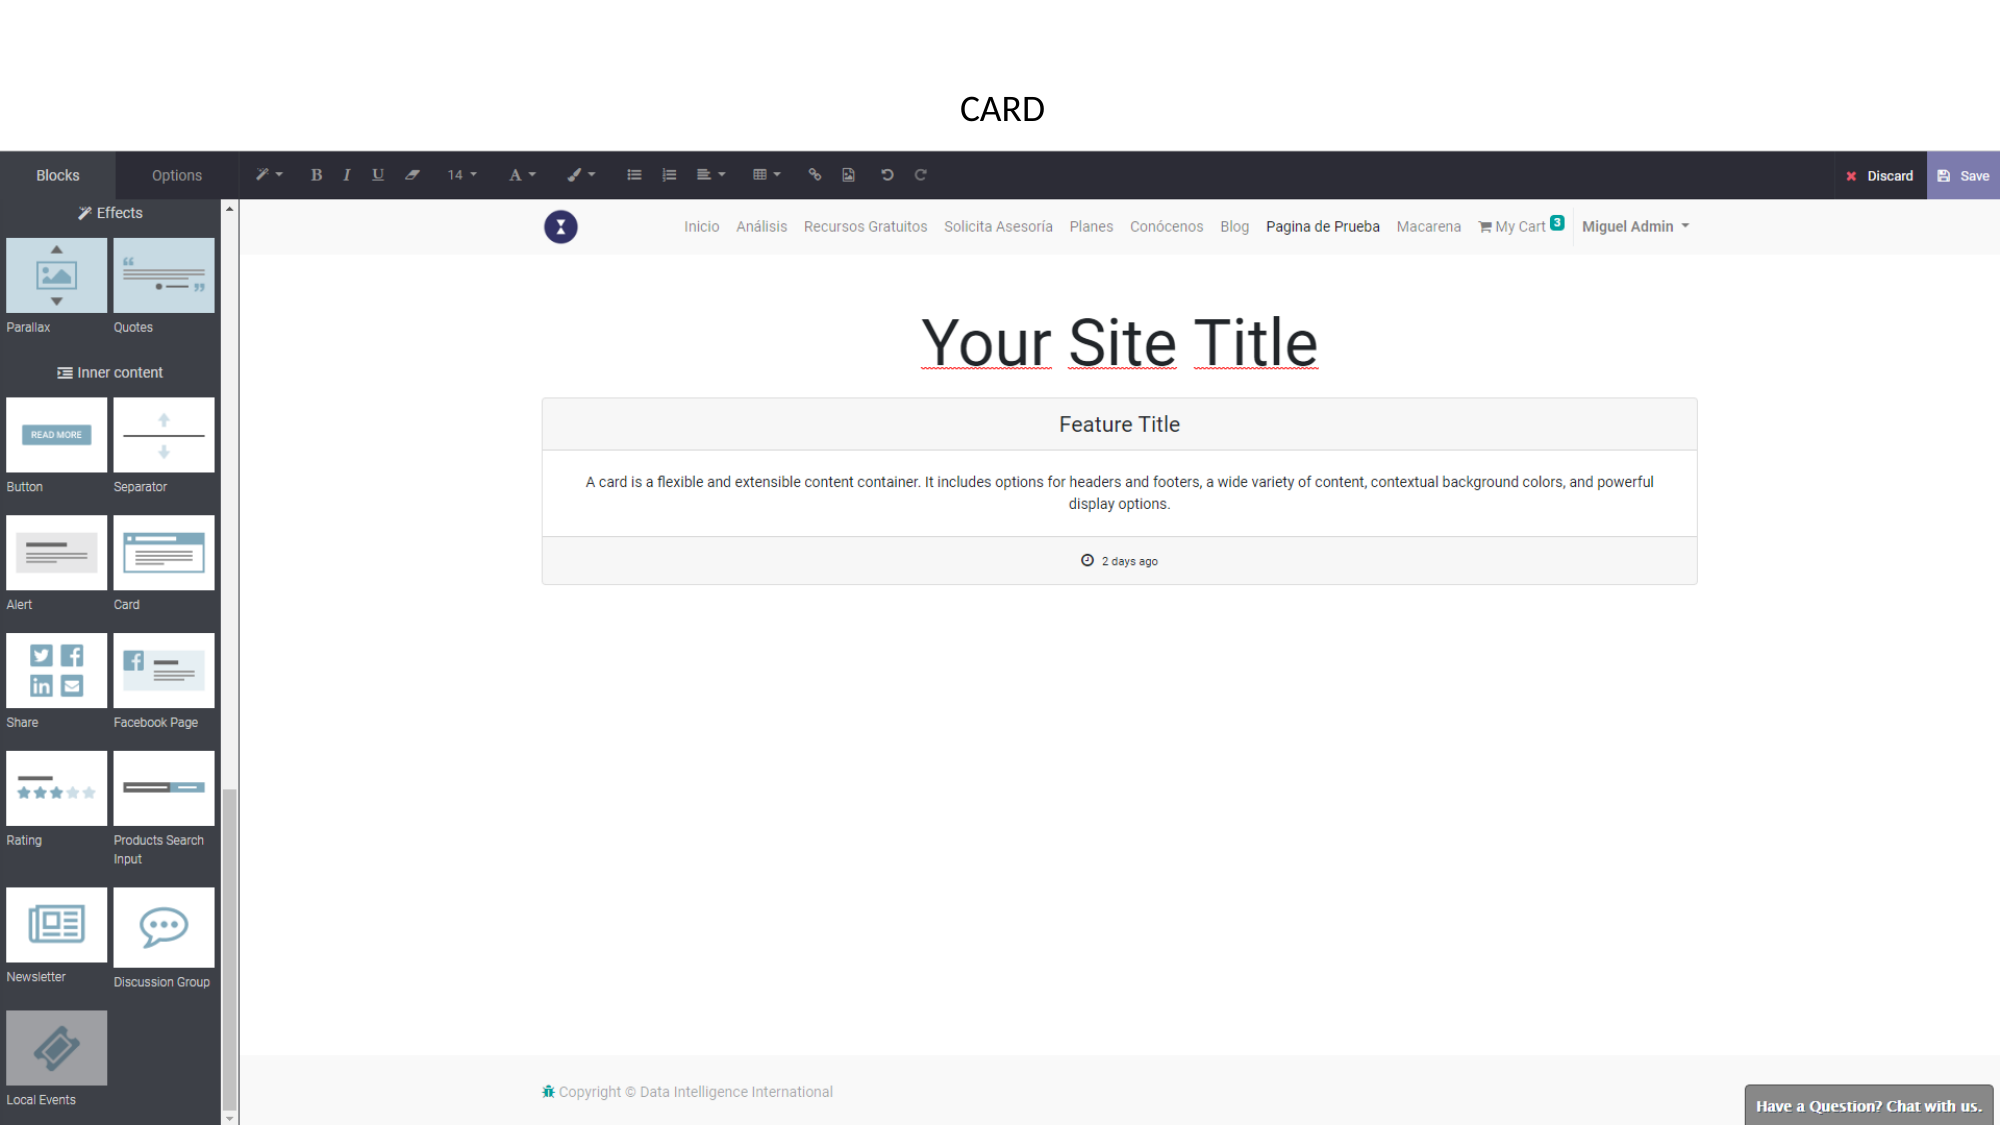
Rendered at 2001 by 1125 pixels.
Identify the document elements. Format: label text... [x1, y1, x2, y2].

picture [0, 149, 2000, 1125]
text_box CARD [945, 76, 1060, 137]
